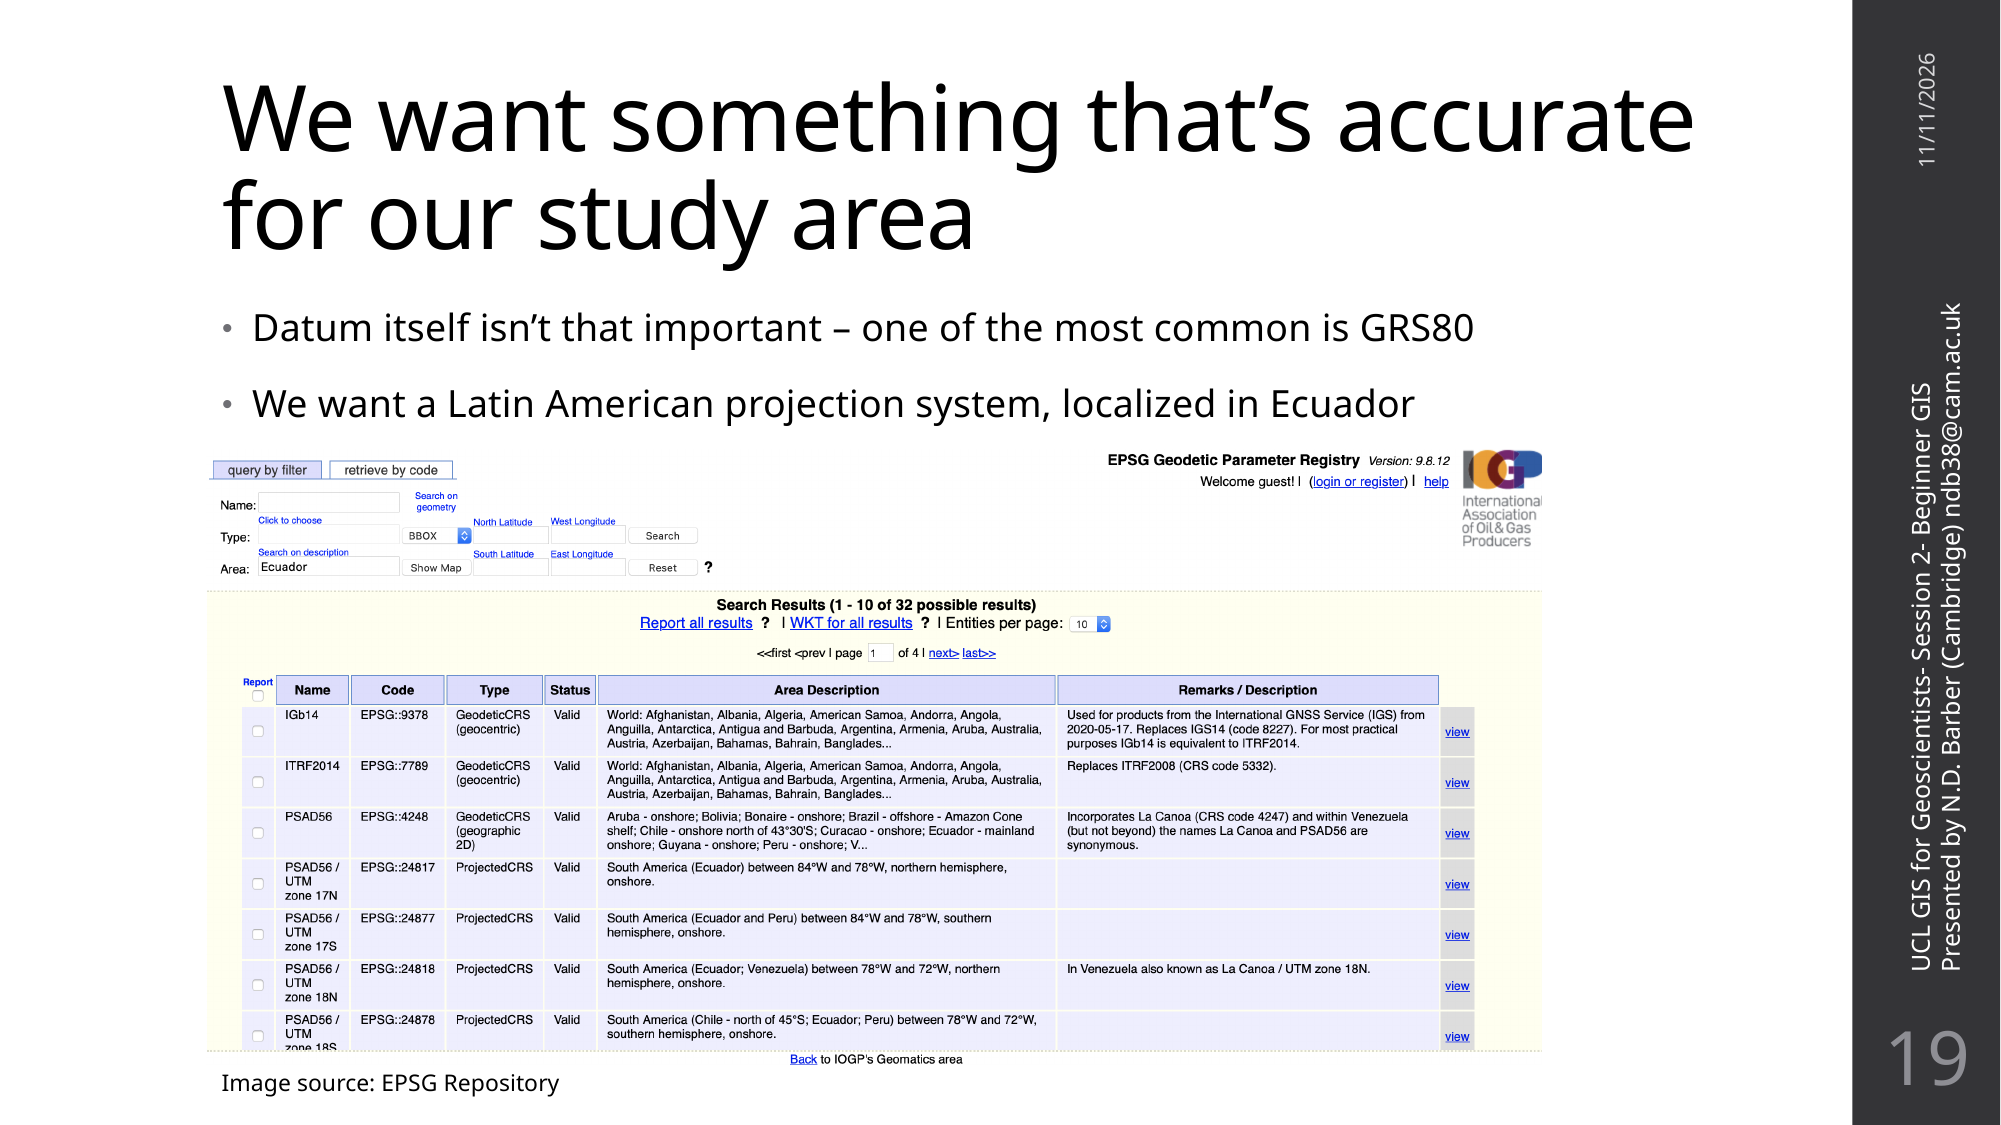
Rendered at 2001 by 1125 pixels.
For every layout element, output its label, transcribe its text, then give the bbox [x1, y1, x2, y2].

list Datum itself isn’t that important – one of the most common is GRS80 We want a Latin American projection system, localized in Ecuador [206, 299, 1617, 1014]
picture [206, 449, 1542, 1066]
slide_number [1897, 37, 1958, 259]
slide_number 18 [1852, 1012, 2000, 1110]
footer UCL GIS for Geoscientists- Session 2- Beginner GIS Presented by N.D. Barber (Cambridge) ndb38@cam.ac.uk [1897, 259, 1958, 988]
title We want something that’s accurate for our study area [206, 60, 1797, 278]
text_box Image source: EPSG Repository [206, 1074, 797, 1104]
